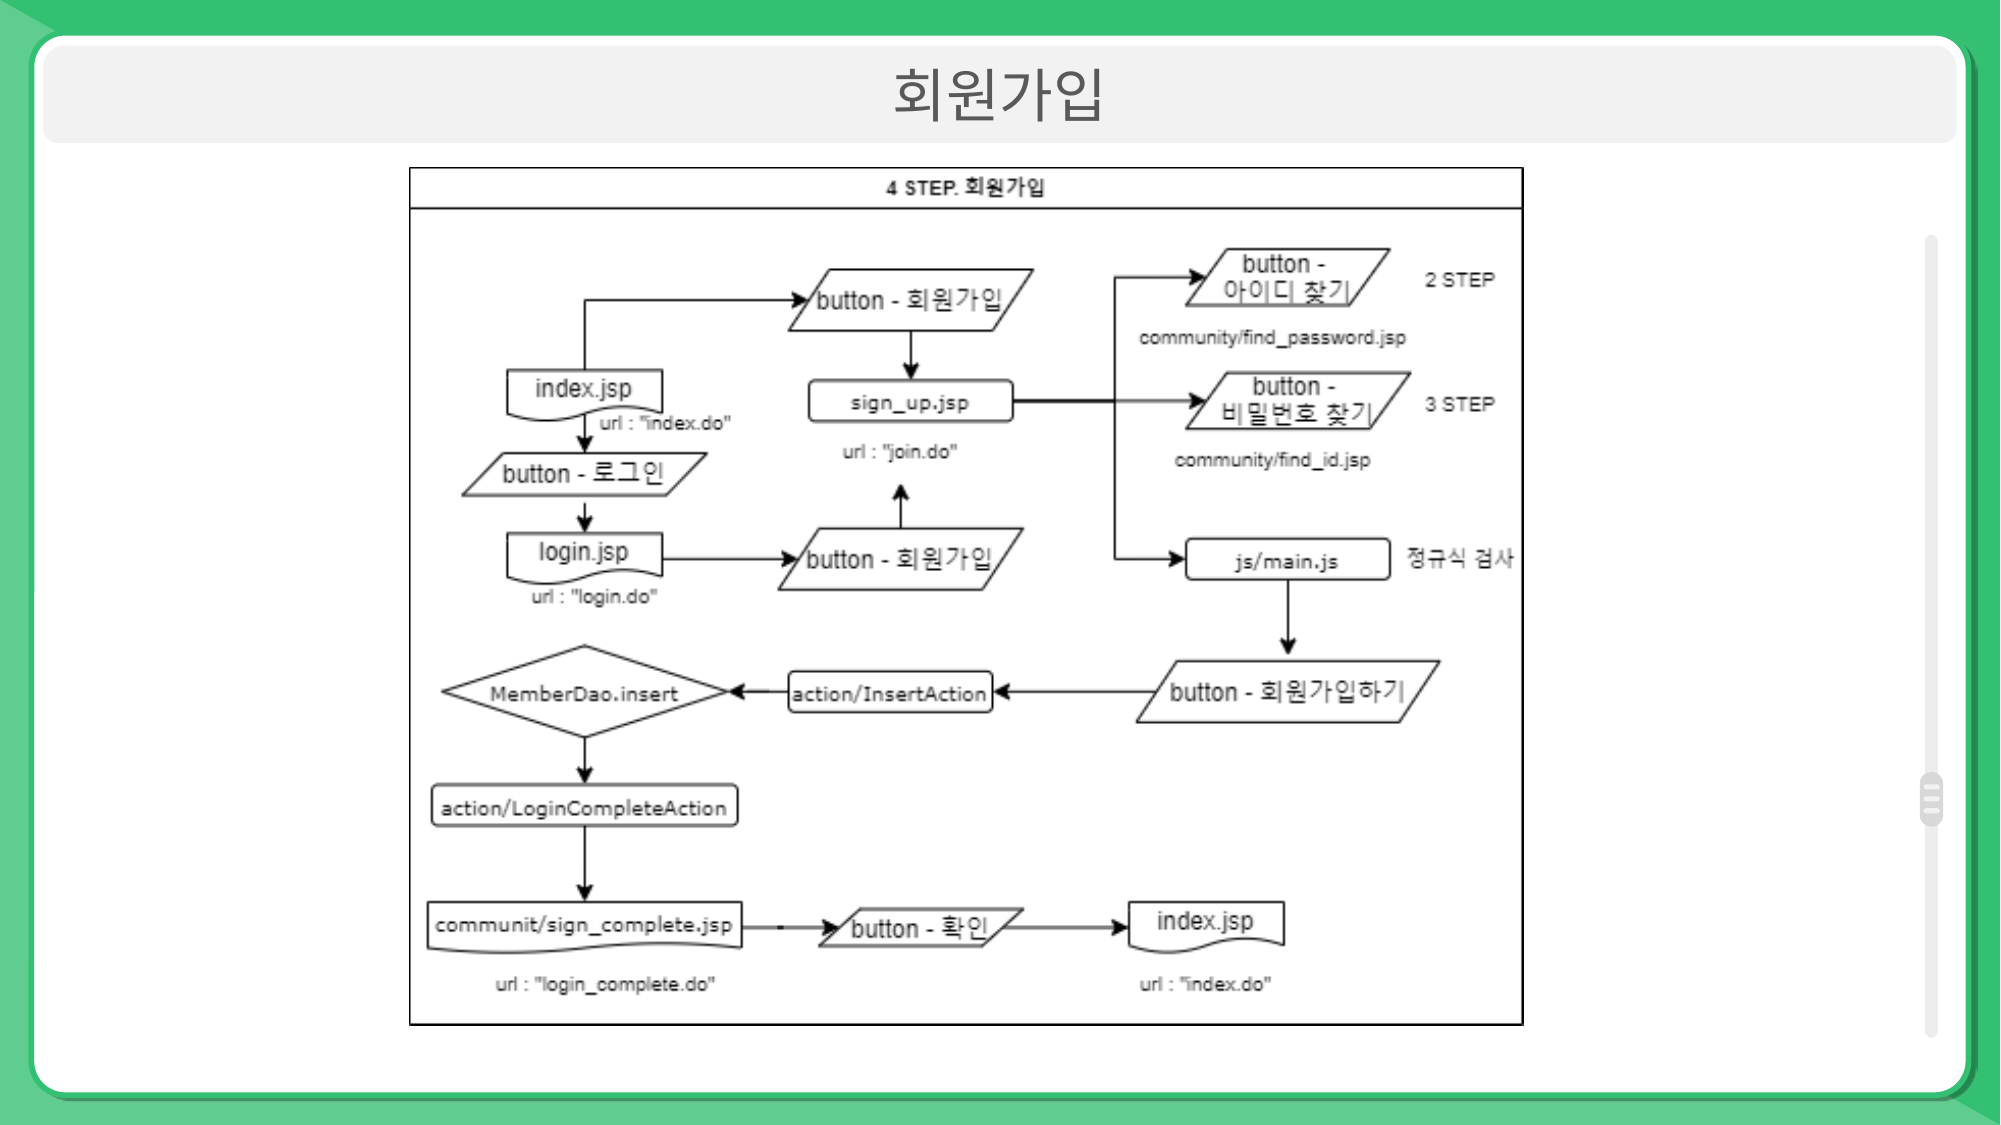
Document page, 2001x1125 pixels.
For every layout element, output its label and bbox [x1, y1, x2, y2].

picture [409, 167, 1524, 1026]
text_box [0, 0, 2000, 1125]
